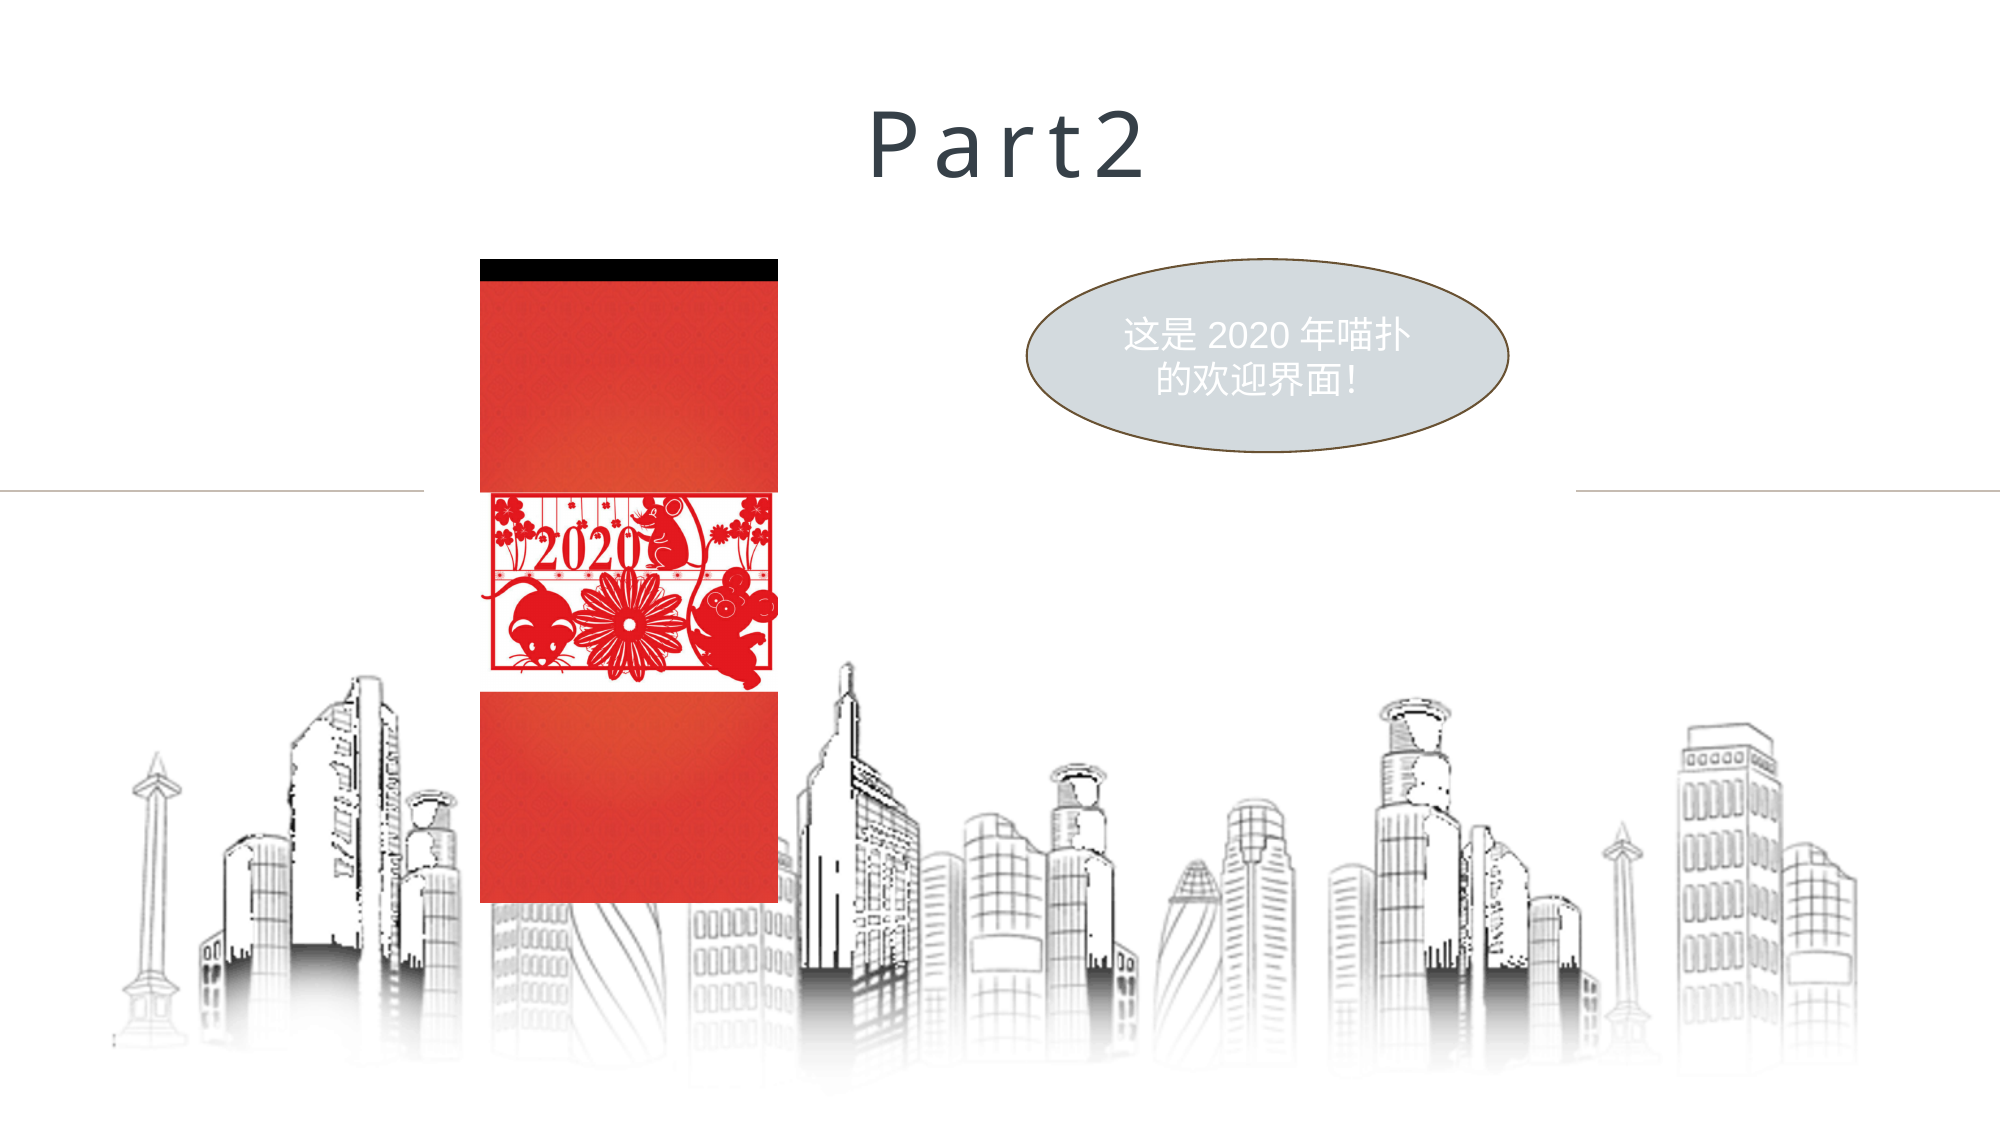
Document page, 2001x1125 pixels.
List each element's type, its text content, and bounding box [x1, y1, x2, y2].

picture [0, 259, 2000, 1125]
text_box 这是2020年喵扑的欢迎界面！ [1025, 258, 1510, 454]
title Part2 [447, 21, 1553, 260]
